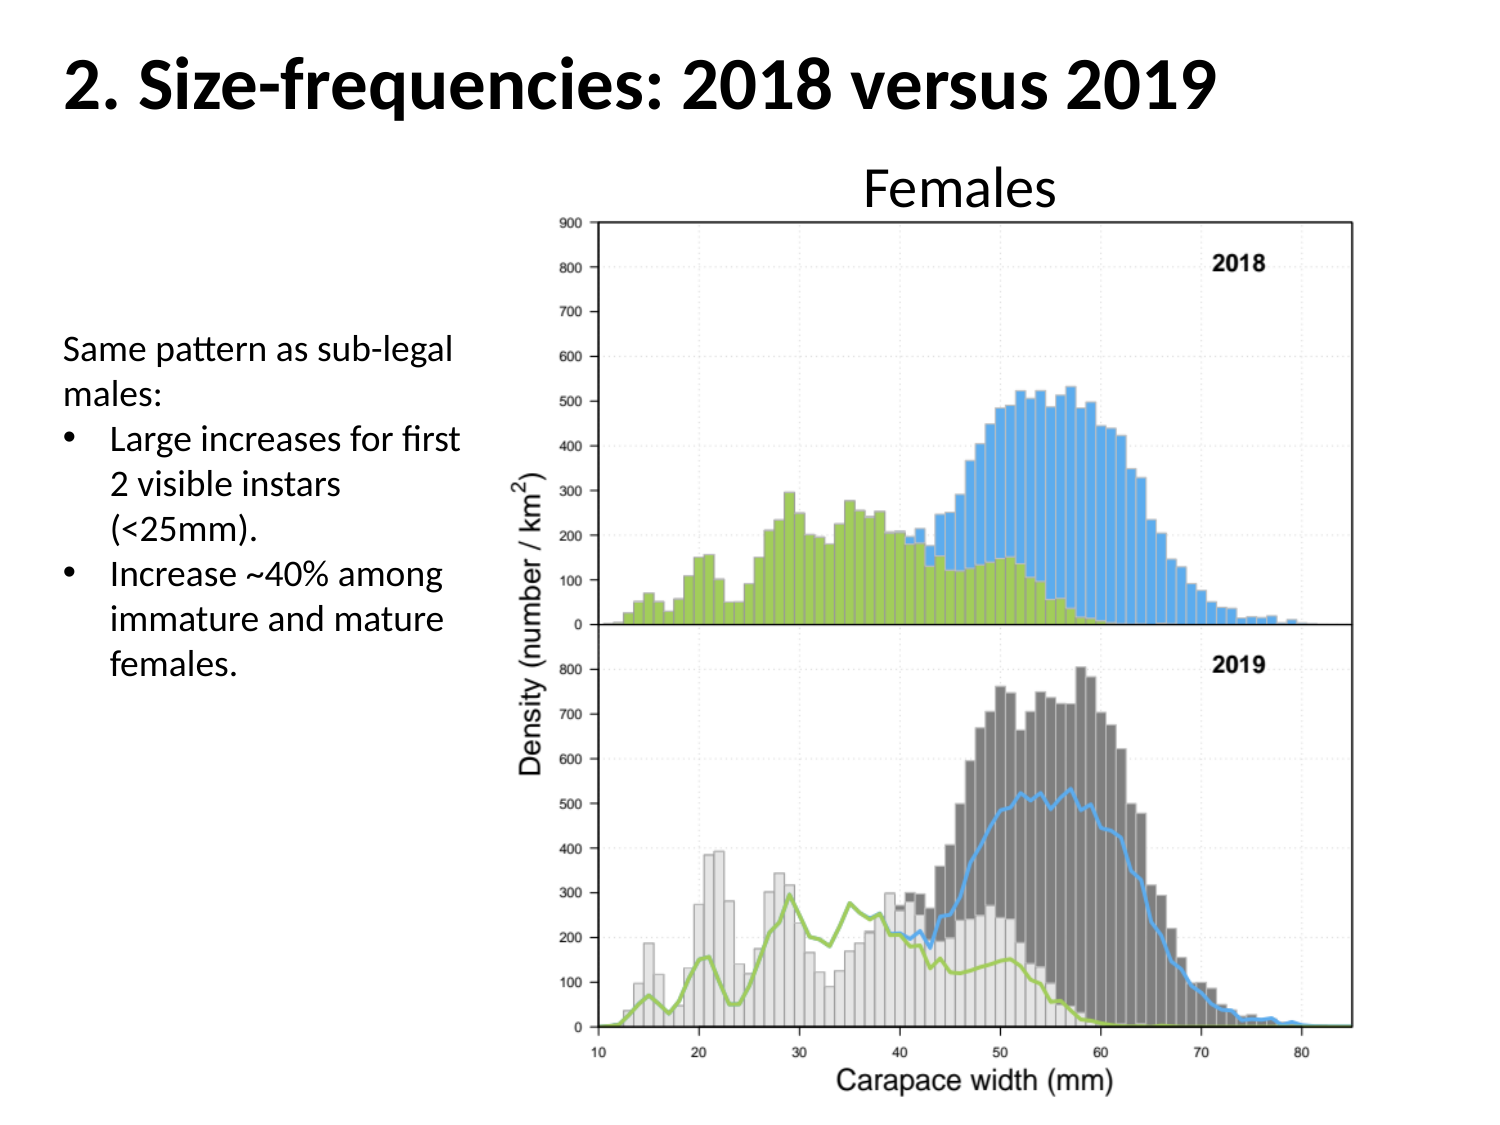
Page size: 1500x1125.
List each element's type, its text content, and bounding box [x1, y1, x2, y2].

text_box Females [848, 142, 1073, 200]
title 2. Size-frequencies: 2018 versus 2019 [48, 34, 1413, 126]
text_box Same pattern as sub-legal males: Large increases for first 2 visible instars (<25mm). Increase ~40% among immature and mature females. [48, 316, 443, 692]
picture [448, 202, 1500, 1125]
